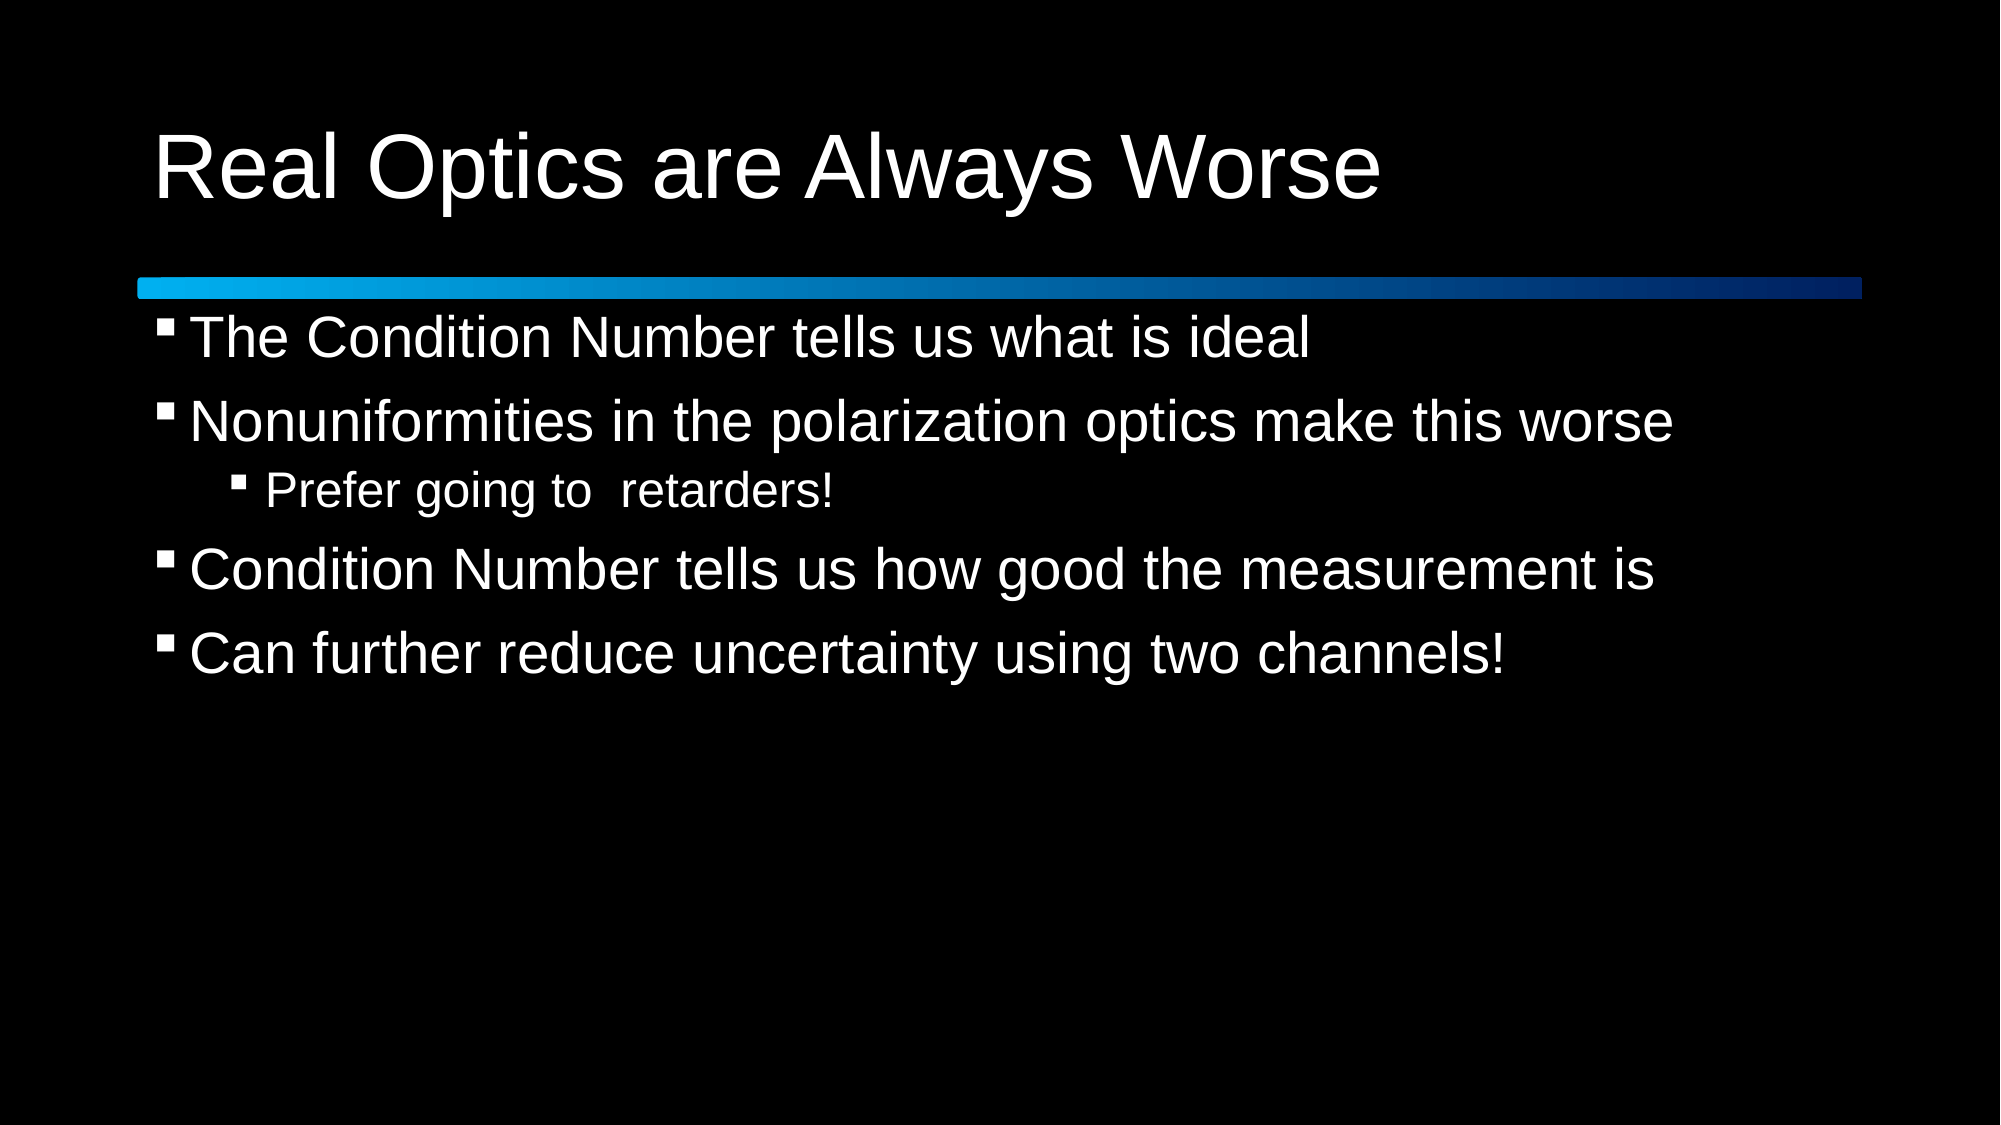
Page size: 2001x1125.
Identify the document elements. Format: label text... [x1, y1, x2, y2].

title Real Optics are Always Worse [137, 59, 1863, 278]
